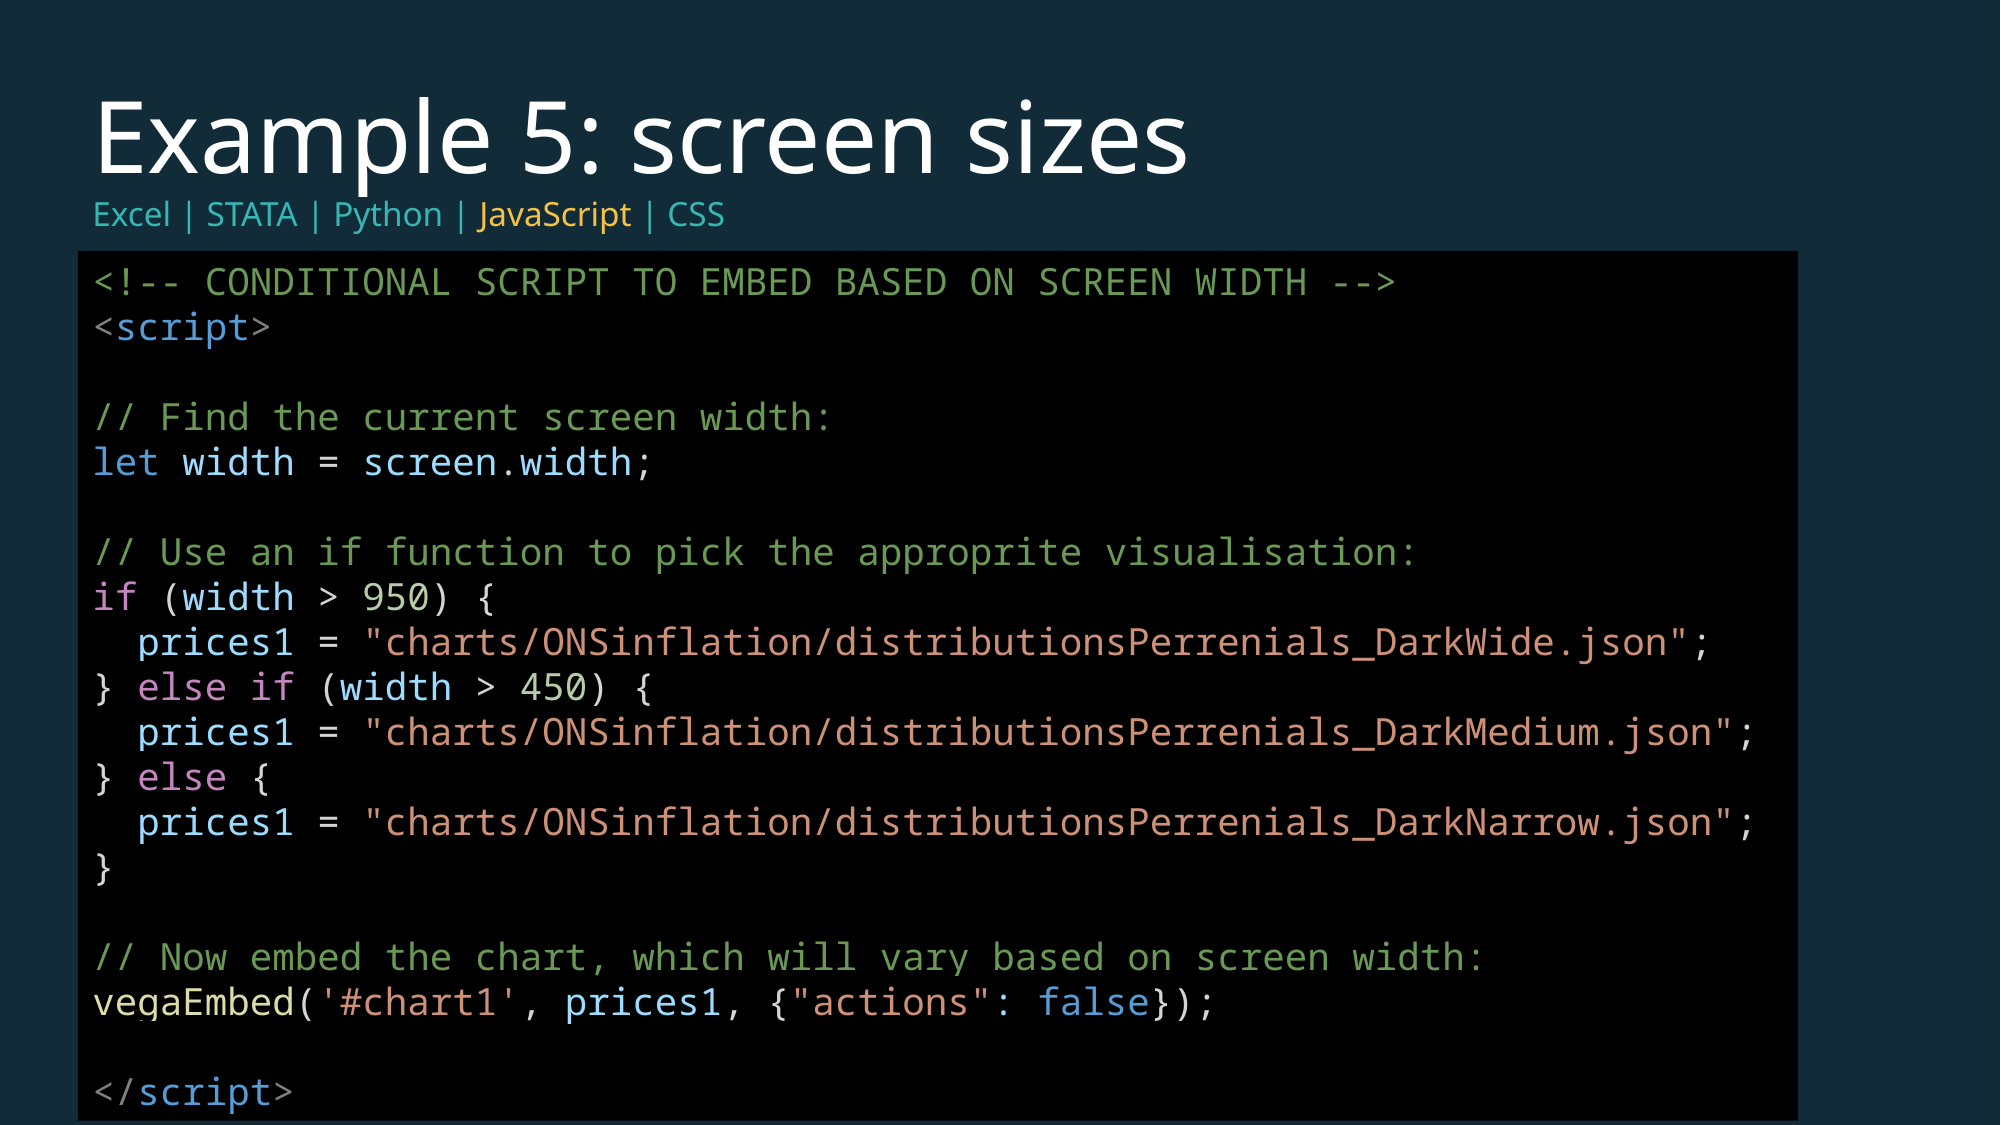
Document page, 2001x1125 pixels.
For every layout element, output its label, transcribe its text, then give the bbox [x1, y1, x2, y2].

text_box [269, 209, 767, 250]
text_box Example 5: screen sizes Excel | STATA | Python | JavaScript | CSS [77, 66, 1401, 209]
text_box <!-- CONDITIONAL SCRIPT TO EMBED BASED ON SCREEN WIDTH --> <script> // Find the current screen width: let width = screen.width; // Use an if function to pick the approprite visualisation: if (width > 950) { prices1 = "charts/ONSinflation/distributionsPerrenials_DarkWide.json"; } else if (width > 450) { prices1 = "charts/ONSinflation/distributionsPerrenials_DarkMedium.json"; } else { prices1 = "charts/ONSinflation/distributionsPerrenials_DarkNarrow.json"; } // Now embed the chart, which will vary based on screen width: vegaEmbed('#chart1', prices1, {"actions": false}); </script> [77, 250, 1799, 1121]
